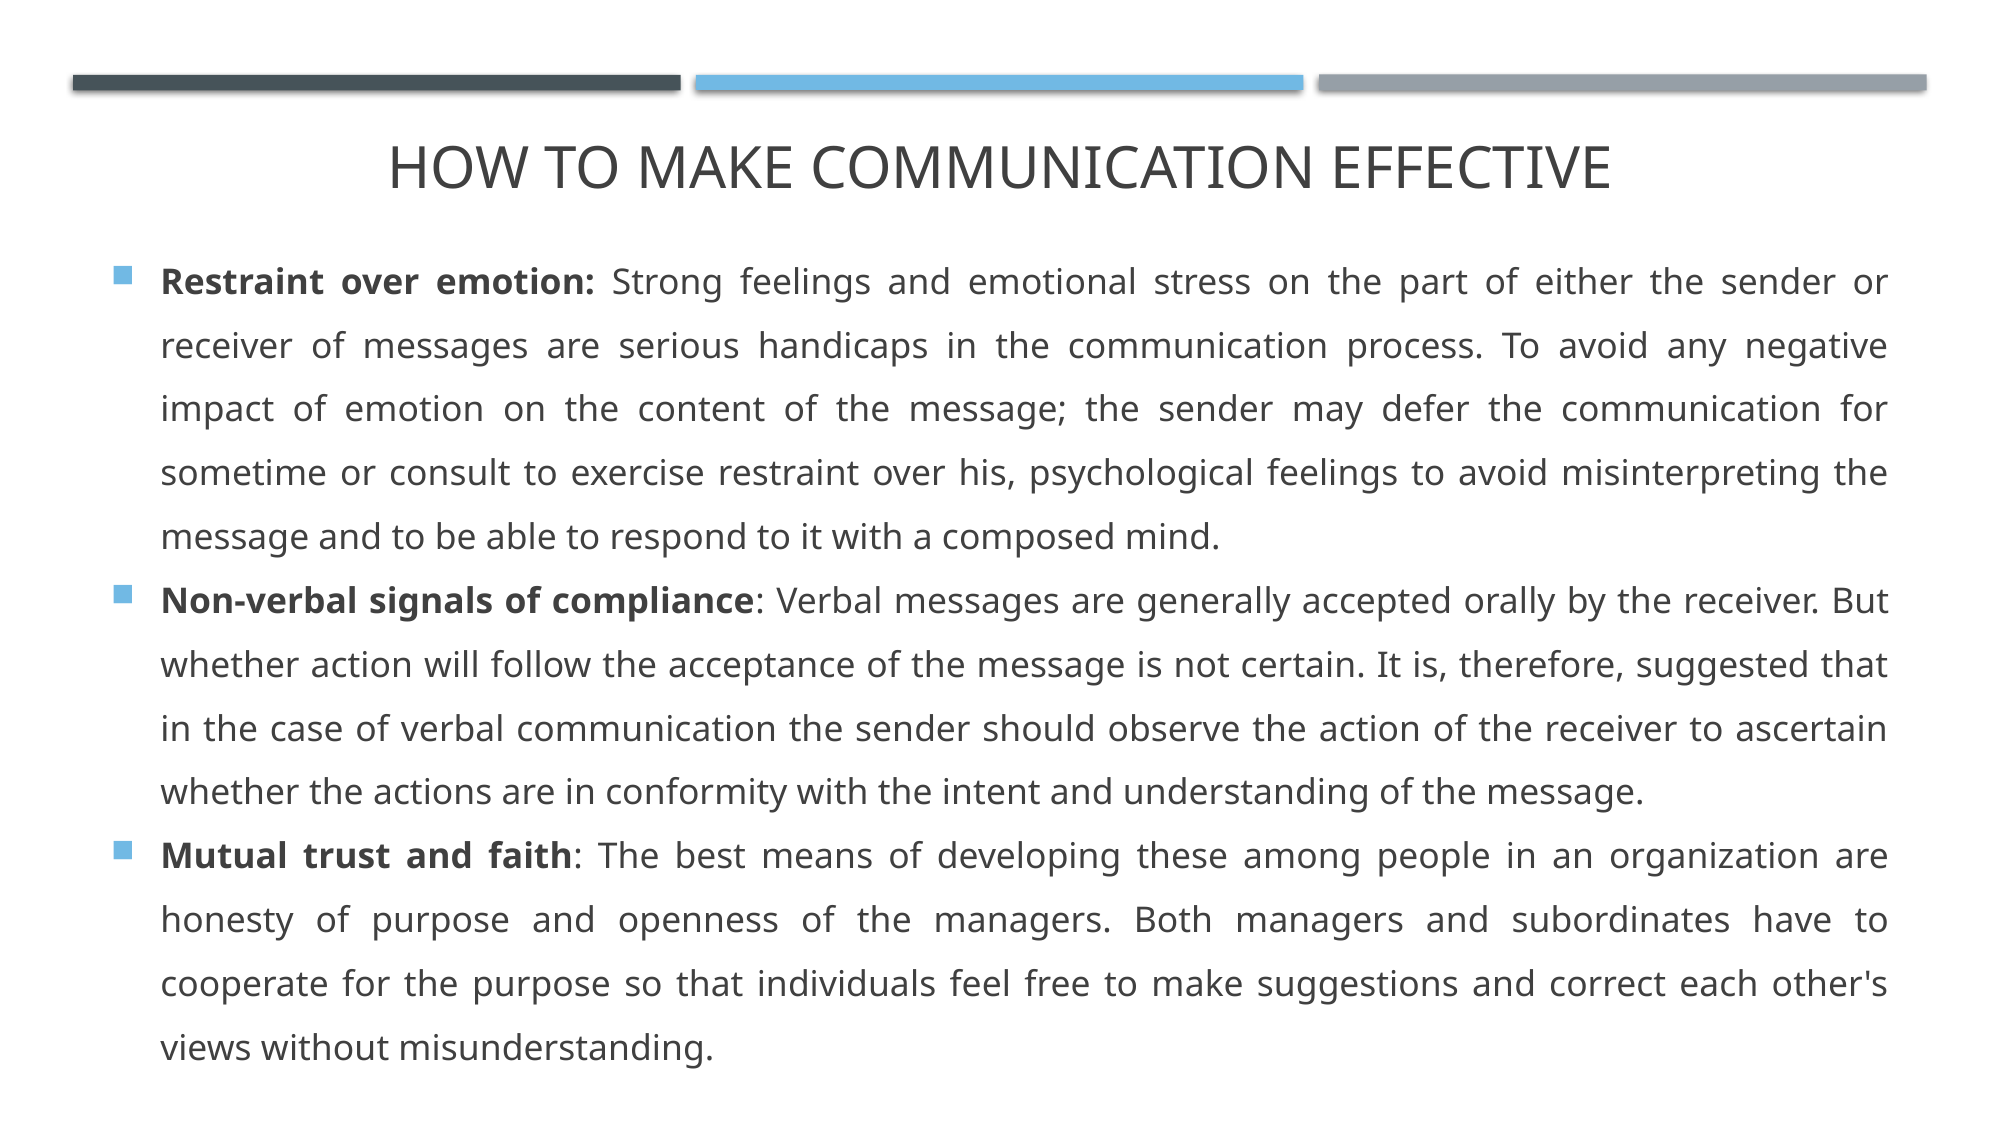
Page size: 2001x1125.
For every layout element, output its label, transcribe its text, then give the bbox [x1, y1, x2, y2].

list Restraint over emotion: Strong feelings and emotional stress on the part of either the sender or receiver of messages are serious handicaps in the communication process. To avoid any negative impact of emotion on the content of the message; the sender may defer the communication for sometime or consult to exercise restraint over his, psychological feelings to avoid misinterpreting the message and to be able to respond to it with a composed mind. Non-verbal signals of compliance: Verbal messages are generally accepted orally by the receiver. But whether action will follow the acceptance of the message is not certain. It is, therefore, suggested that in the case of verbal communication the sender should observe the action of the receiver to ascertain whether the actions are in conformity with the intent and understanding of the message. Mutual trust and faith: The best means of developing these among people in an organization are honesty of purpose and openness of the managers. Both managers and subordinates have to cooperate for the purpose so that individuals feel free to make suggestions and correct each other's views without misunderstanding. [95, 223, 1905, 1082]
title HOW TO MAKE Communication EFFECTIVE [95, 115, 1905, 209]
